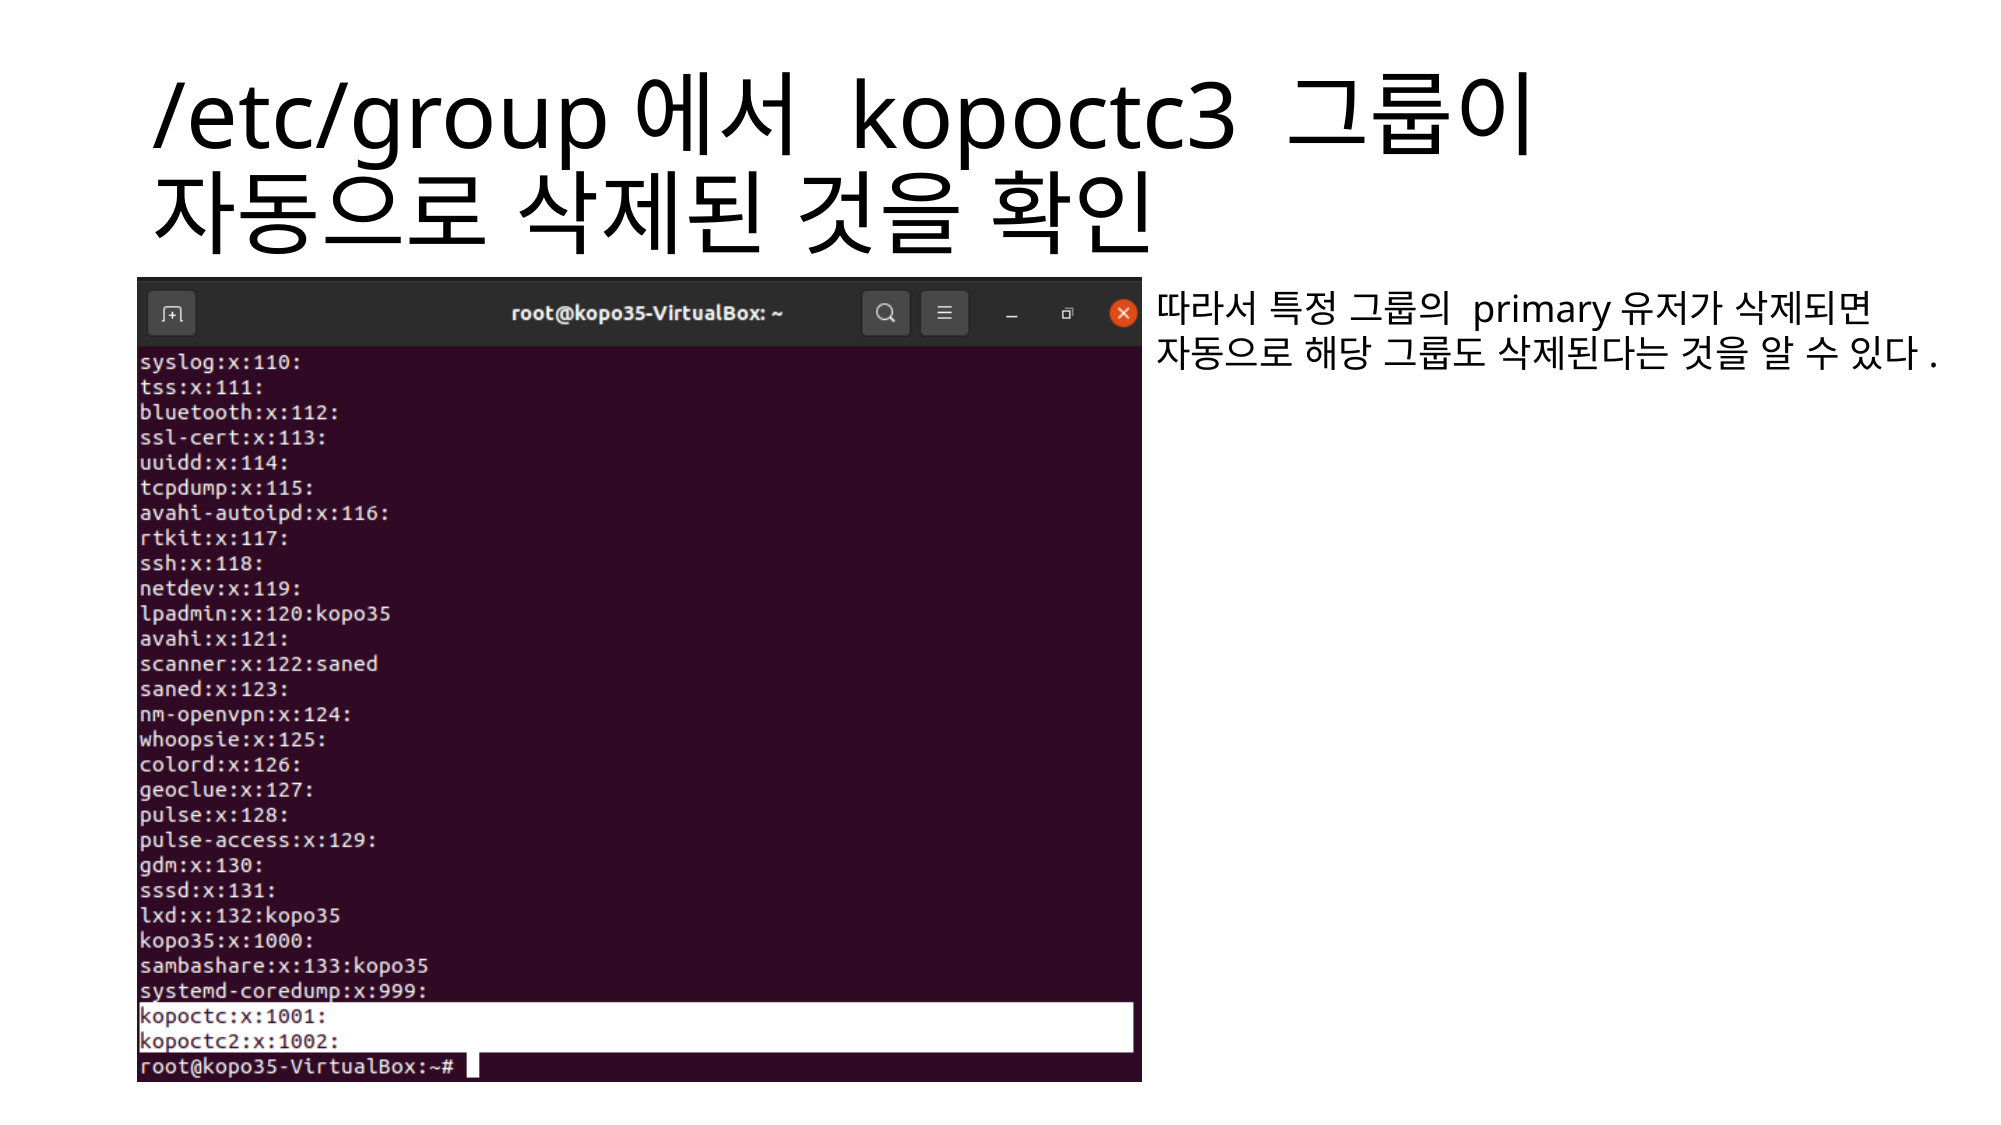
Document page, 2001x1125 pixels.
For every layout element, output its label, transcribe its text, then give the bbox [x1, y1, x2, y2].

title /etc/group에서 kopoctc3 그룹이 자동으로 삭제된 것을 확인 [137, 59, 1863, 277]
text_box 따라서 특정 그룹의 primary유저가 삭제되면 자동으로 해당 그룹도 삭제된다는 것을 알 수 있다. [1142, 277, 1978, 382]
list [137, 277, 1142, 1082]
